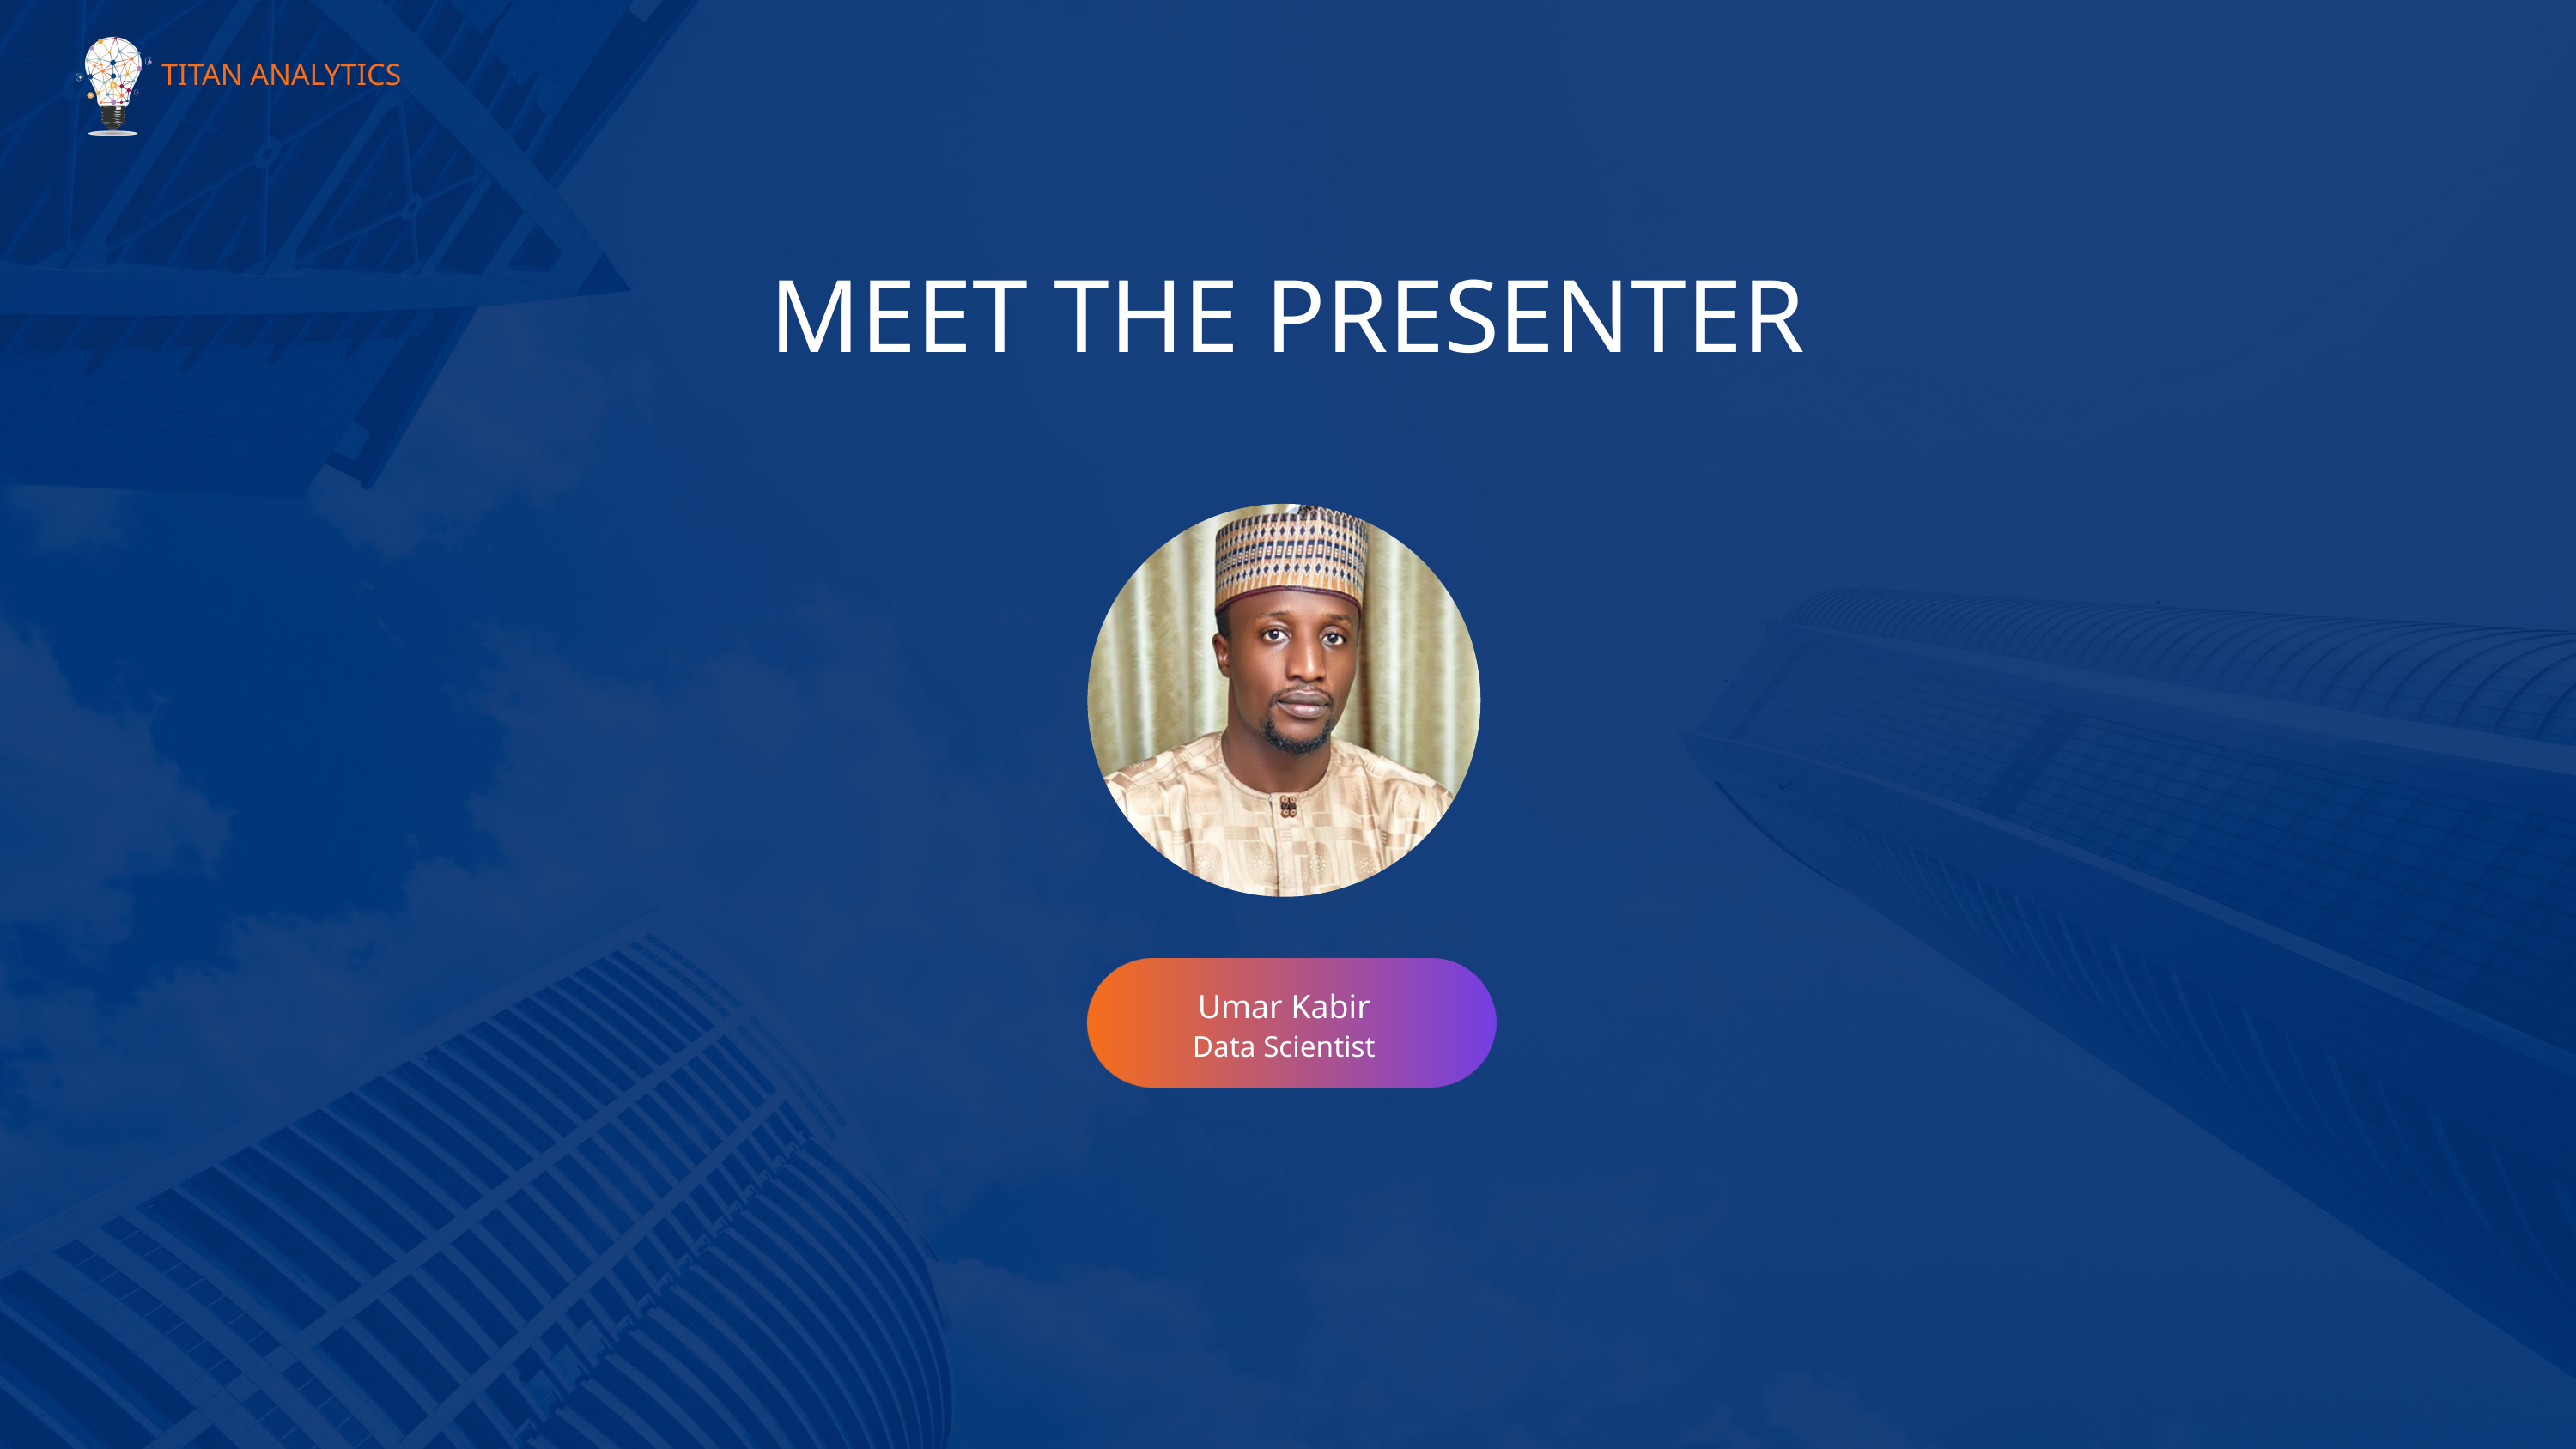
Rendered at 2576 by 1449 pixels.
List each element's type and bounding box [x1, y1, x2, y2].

picture [0, 0, 2576, 1449]
text_box [1087, 503, 1481, 897]
